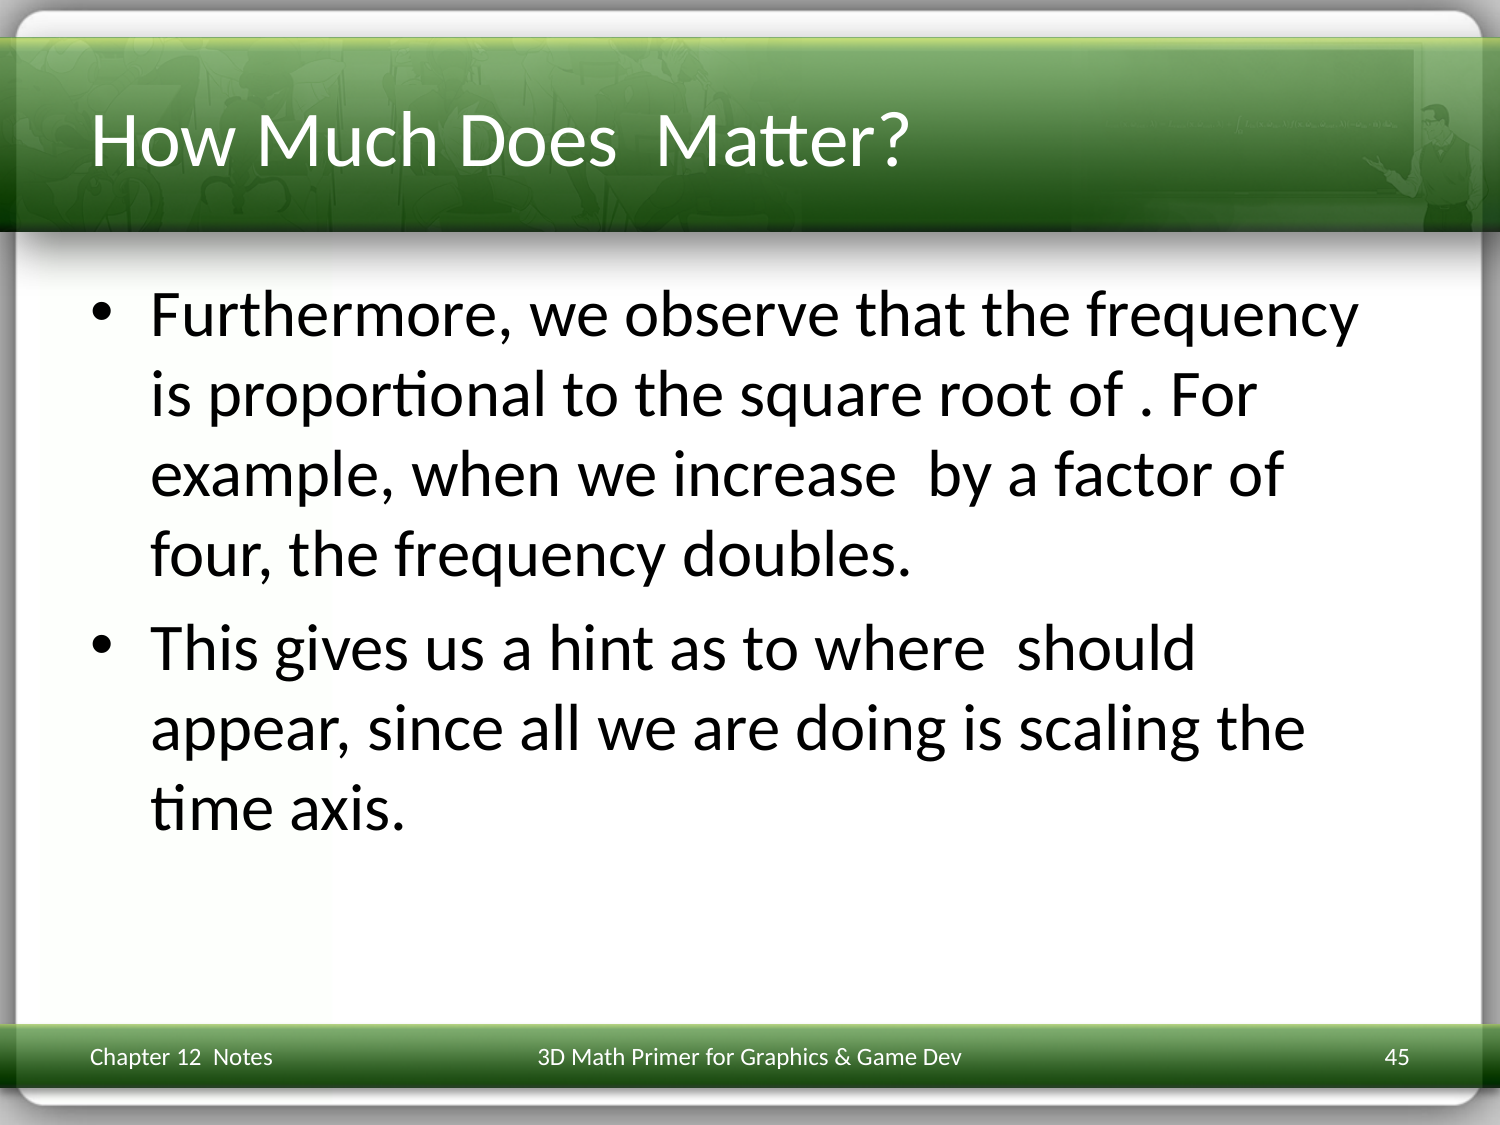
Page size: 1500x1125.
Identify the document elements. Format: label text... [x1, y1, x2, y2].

slide_number Chapter 12 Notes [75, 1025, 425, 1085]
picture [0, 0, 1500, 1125]
slide_number 45 [1074, 1025, 1425, 1085]
footer 3D Math Primer for Graphics & Game Dev [512, 1025, 988, 1085]
